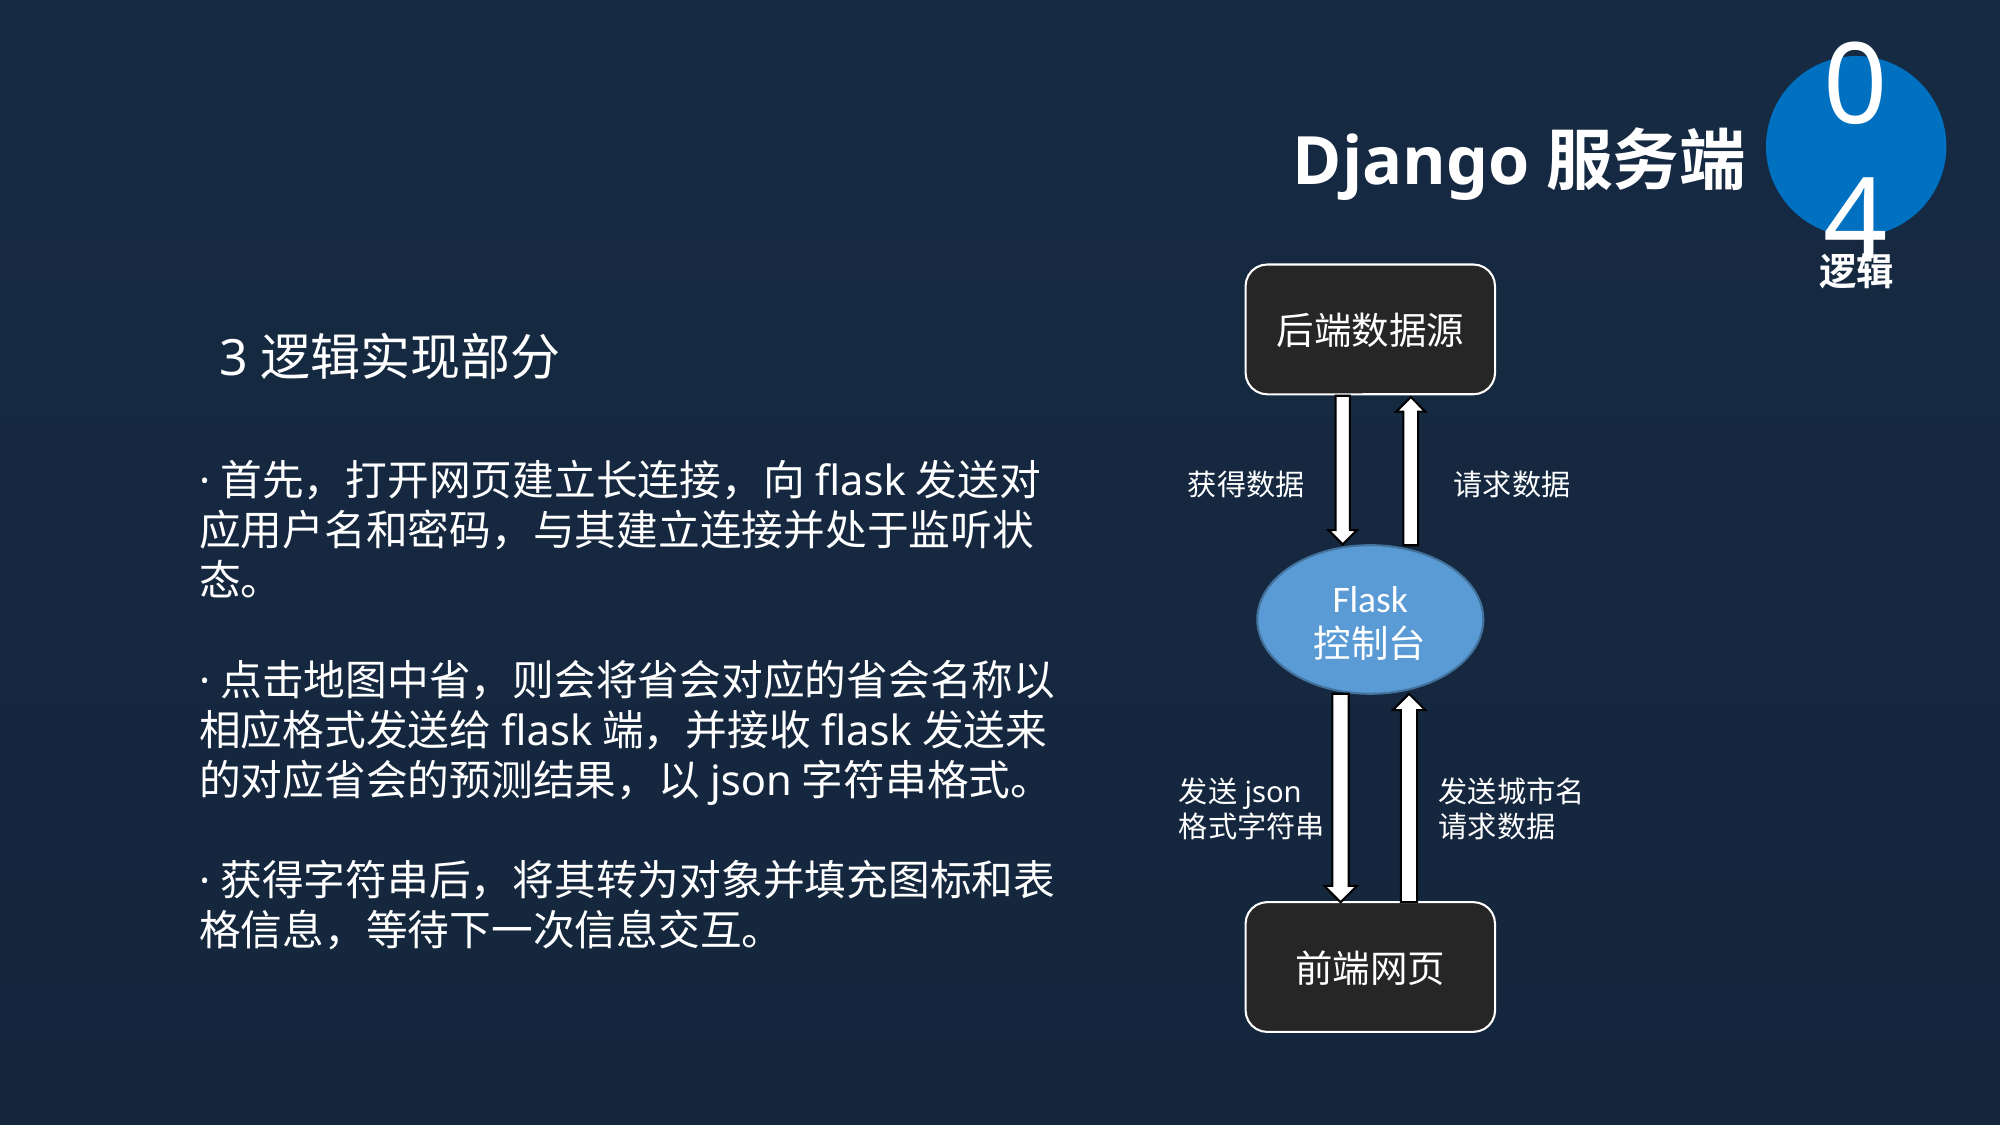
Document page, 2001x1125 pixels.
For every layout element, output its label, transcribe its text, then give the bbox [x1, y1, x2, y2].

text_box 3逻辑实现部分 [205, 317, 606, 393]
text_box 前端网页 [1244, 901, 1497, 1033]
text_box [1393, 395, 1428, 547]
text_box 请求数据 [1438, 458, 1621, 509]
text_box [1321, 692, 1360, 904]
text_box 发送json格式字符串 [1164, 765, 1347, 851]
text_box [1326, 509, 1360, 546]
text_box 发送城市名 请求数据 [1423, 765, 1607, 851]
text_box 04 [1764, 55, 1948, 238]
text_box [1390, 692, 1428, 904]
text_box 后端数据源 [1244, 263, 1497, 396]
text_box Django服务端 [1120, 101, 1780, 198]
text_box ·首先，打开网页建立长连接，向flask发送对应用户名和密码，与其建立连接并处于监听状态。 ·点击地图中省，则会将省会对应的省会名称以相应格式发送给flask端，并接收flask发送来的对应省会的预测结果，以json字符串格式。 ·获得字符串后，将其转为对象并填充图标和表格信息，等待下一次信息交互。 [184, 446, 1082, 961]
text_box [1334, 394, 1351, 458]
text_box Flask 控制台 [1256, 544, 1485, 695]
text_box 逻辑 [1754, 240, 1959, 300]
text_box 获得数据 [1173, 458, 1356, 509]
